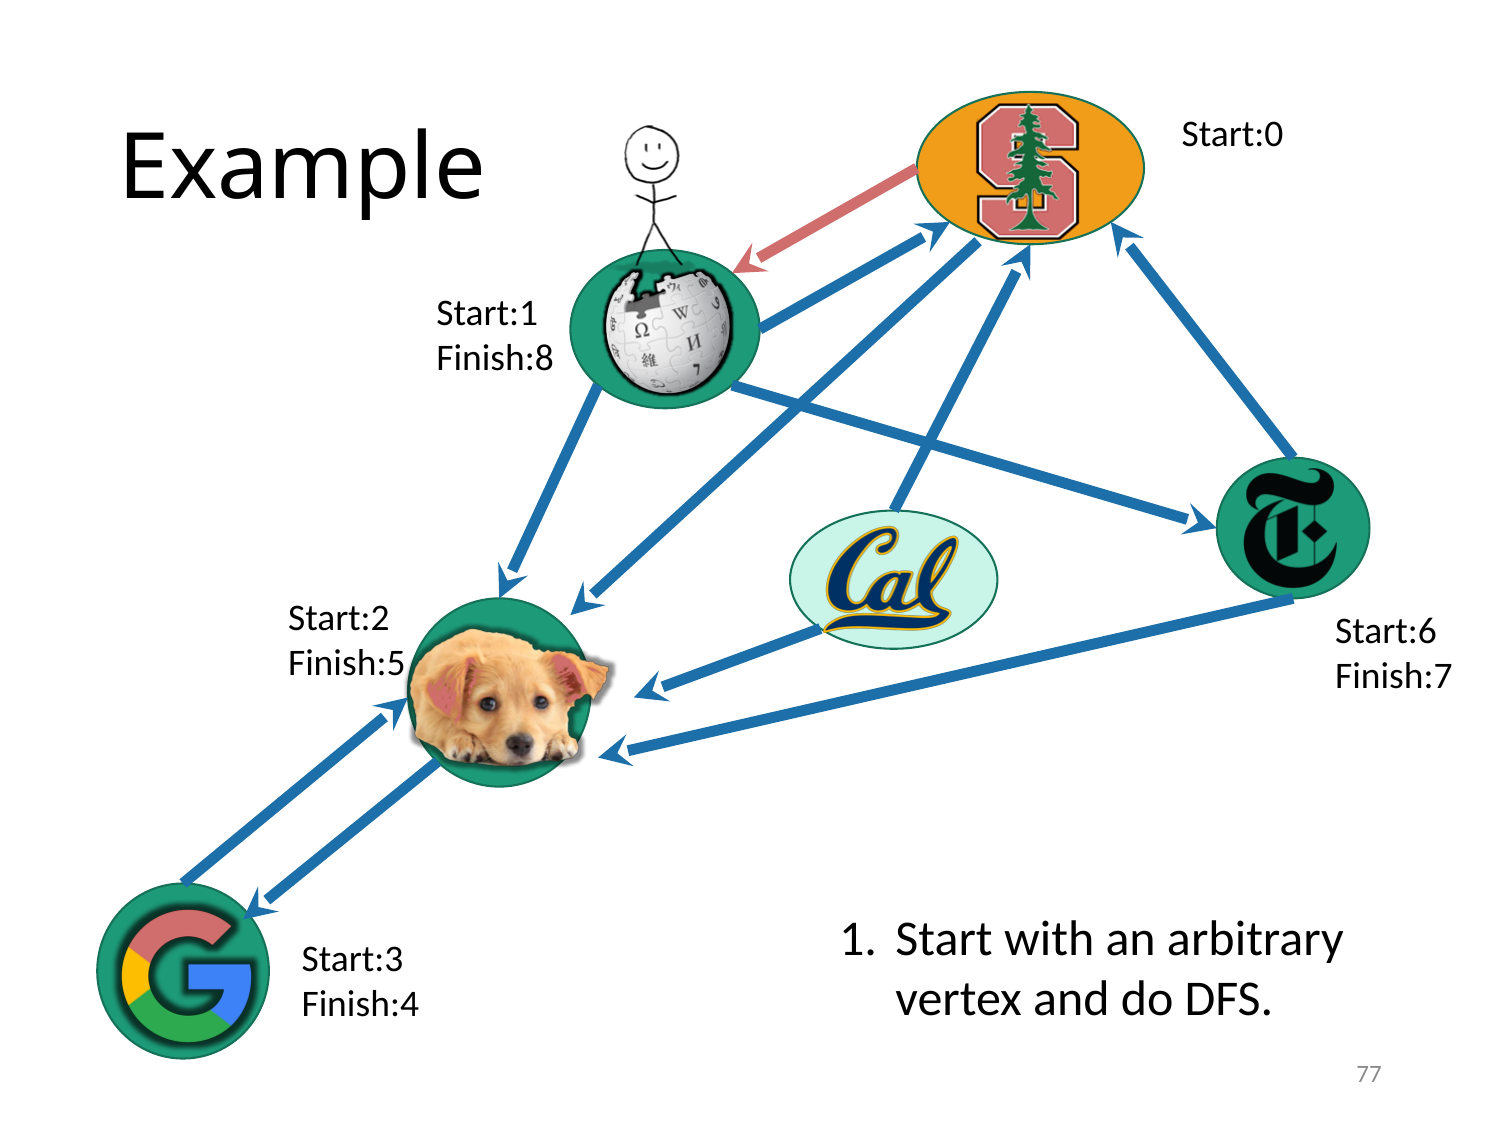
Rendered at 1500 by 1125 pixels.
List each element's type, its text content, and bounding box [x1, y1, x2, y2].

text_box Start:1 Finish:8 [421, 280, 570, 386]
text_box Start:6 Finish:7 [1320, 598, 1500, 703]
text_box Start:0 [1166, 101, 1354, 162]
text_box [243, 761, 438, 920]
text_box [633, 628, 821, 698]
text_box Start:3 Finish:4 [286, 926, 474, 1031]
text_box Start:2 Finish:5 [273, 585, 461, 691]
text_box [1110, 221, 1294, 458]
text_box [732, 168, 917, 241]
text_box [97, 883, 269, 1059]
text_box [182, 697, 408, 884]
title Example [103, 59, 1397, 278]
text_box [369, 598, 634, 797]
text_box Start with an arbitrary vertex and do DFS. [824, 898, 1485, 1033]
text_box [1216, 457, 1370, 599]
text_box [499, 385, 599, 599]
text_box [759, 221, 951, 241]
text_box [732, 385, 1217, 529]
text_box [979, 244, 1031, 385]
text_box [570, 241, 979, 616]
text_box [979, 529, 998, 598]
slide_number 77 [1059, 1042, 1397, 1103]
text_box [598, 598, 1294, 758]
picture [592, 116, 711, 284]
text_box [916, 91, 1144, 246]
